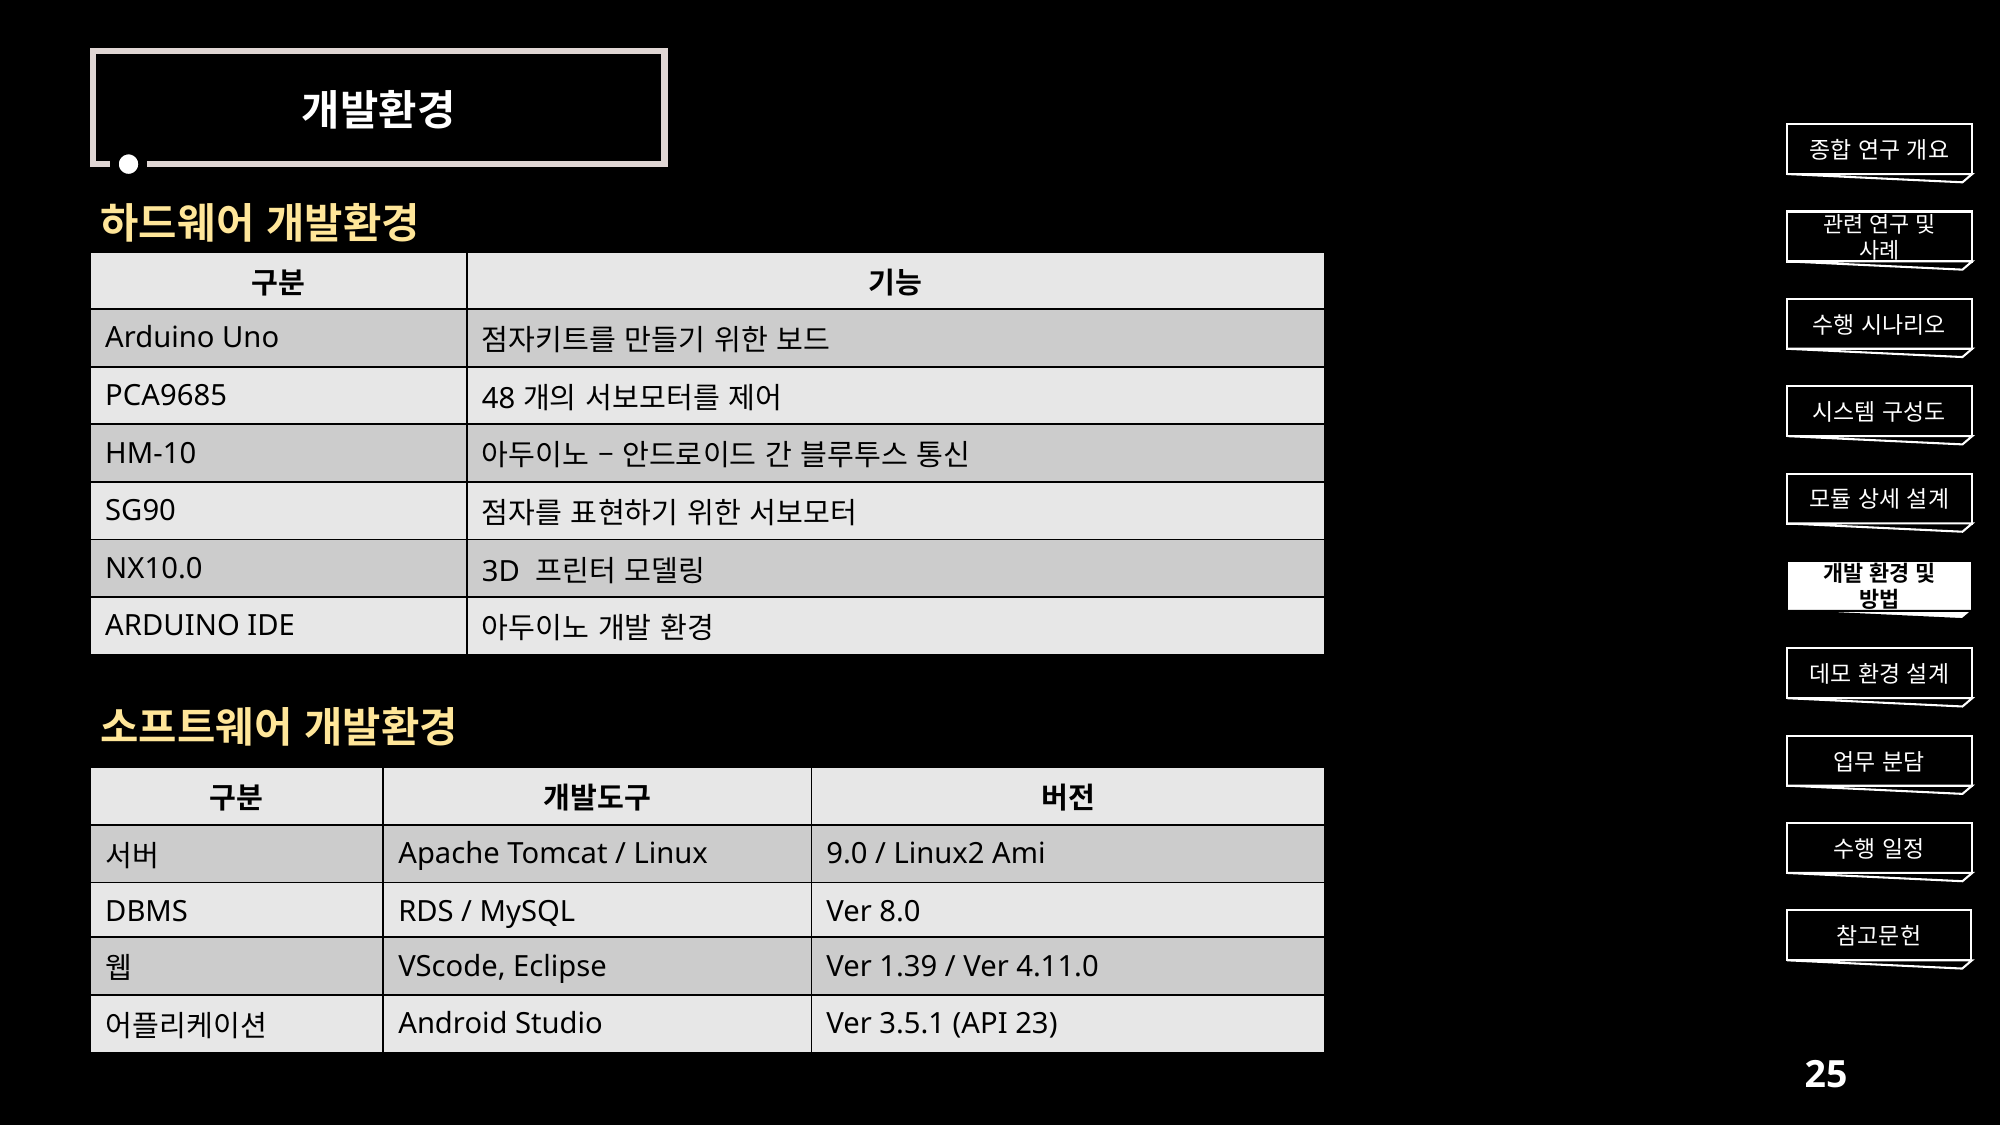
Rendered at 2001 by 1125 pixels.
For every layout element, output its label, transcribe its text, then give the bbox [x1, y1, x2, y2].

table_cell NX10.0 [91, 540, 466, 596]
table_cell 어플리케이션 [91, 996, 382, 1052]
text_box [1787, 735, 1973, 794]
table_cell 3D 프린터 모델링 [468, 540, 1324, 596]
table_header 버전 [812, 768, 1324, 824]
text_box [1786, 910, 1972, 969]
table_cell 9.0 / Linux2 Ami [812, 826, 1324, 882]
table_cell Arduino Uno [91, 310, 466, 366]
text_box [1787, 386, 1973, 445]
table_cell 점자키트를 만들기 위한 보드 [468, 310, 1324, 366]
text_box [1787, 211, 1973, 270]
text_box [1787, 648, 1973, 707]
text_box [90, 47, 665, 175]
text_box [1787, 823, 1973, 882]
table_header 구분 [91, 253, 466, 308]
table_cell 아두이노 개발 환경 [468, 598, 1324, 654]
table_cell 48개의 서보모터를 제어 [468, 368, 1324, 423]
table_cell Apache Tomcat / Linux [384, 826, 811, 882]
table_cell 점자를 표현하기 위한 서보모터 [468, 483, 1324, 539]
table_cell HM-10 [91, 425, 466, 481]
table_cell SG90 [91, 483, 466, 539]
table_cell Ver 8.0 [812, 883, 1324, 936]
table_cell Ver 1.39 / Ver 4.11.0 [812, 938, 1324, 994]
table_cell PCA9685 [91, 368, 466, 423]
table_cell Android Studio [384, 996, 811, 1052]
table_header 기능 [468, 253, 1324, 308]
table_cell DBMS [91, 883, 382, 936]
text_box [1787, 560, 1973, 620]
table_header 구분 [91, 768, 382, 824]
table_cell 웹 [91, 938, 382, 994]
table_cell ARDUINO IDE [91, 598, 466, 654]
table_cell 아두이노 – 안드로이드 간 블루투스 통신 [468, 425, 1324, 481]
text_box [1787, 473, 1973, 532]
text_box 하드웨어 개발환경 [85, 189, 436, 255]
table_cell Ver 3.5.1 (API 23) [812, 996, 1324, 1052]
table_cell 서버 [91, 826, 382, 882]
table_cell VScode, Eclipse [384, 938, 811, 994]
table_header 개발도구 [384, 768, 811, 824]
table_cell RDS / MySQL [384, 883, 811, 936]
slide_number 25 [1412, 1042, 1863, 1103]
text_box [1787, 124, 1973, 183]
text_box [1787, 298, 1973, 358]
text_box 소프트웨어 개발환경 [85, 693, 474, 759]
